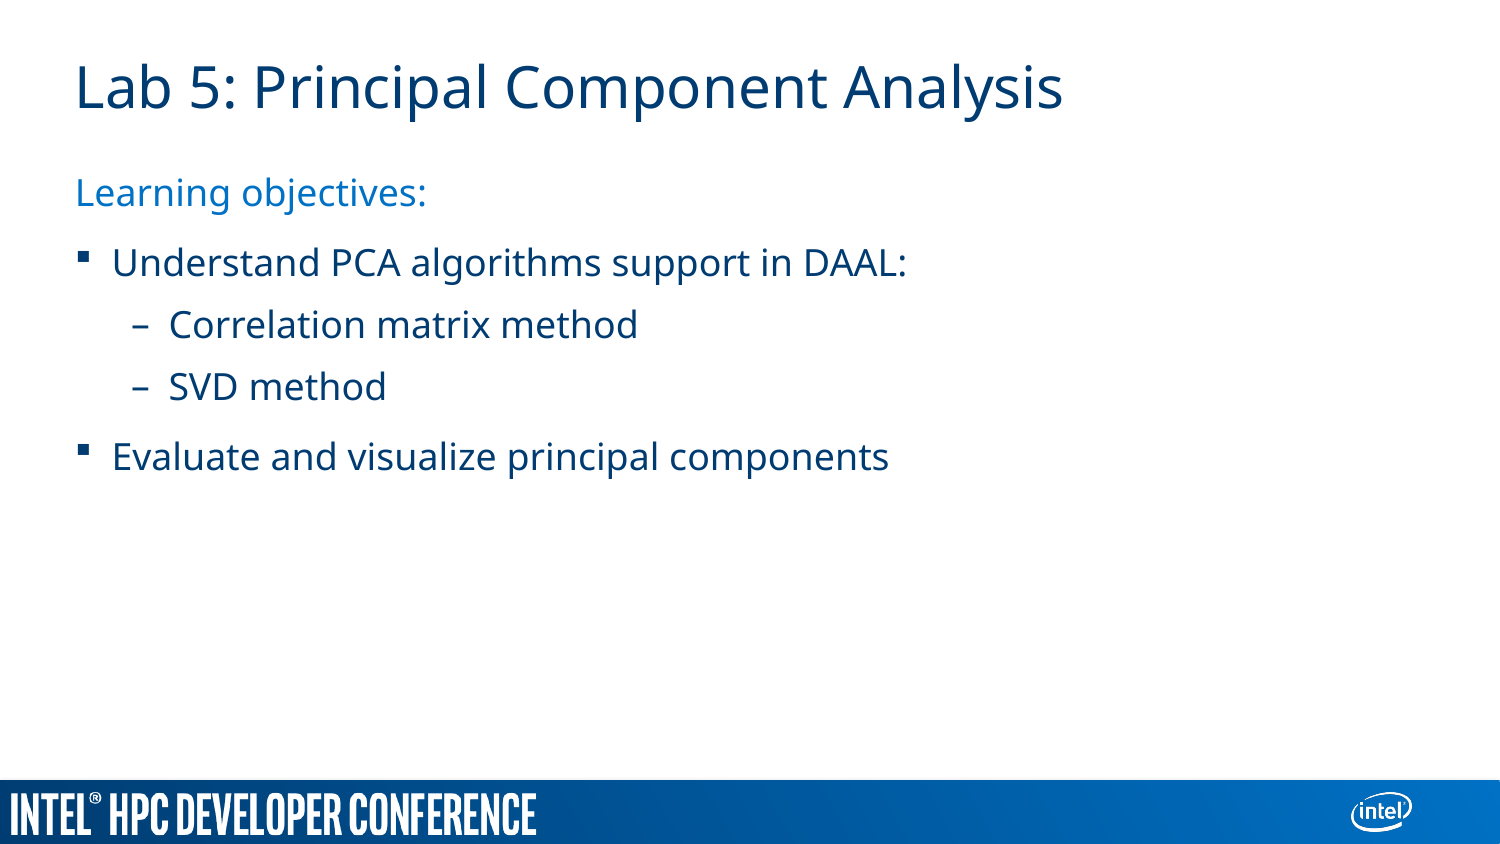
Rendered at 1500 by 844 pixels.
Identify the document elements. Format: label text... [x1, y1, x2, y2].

list Learning objectives: Understand PCA algorithms support in DAAL: Correlation matrix method SVD method Evaluate and visualize principal components [74, 169, 1425, 760]
picture [0, 784, 550, 844]
title Lab 5: Principal Component Analysis [74, 50, 1425, 169]
picture [1351, 792, 1412, 832]
